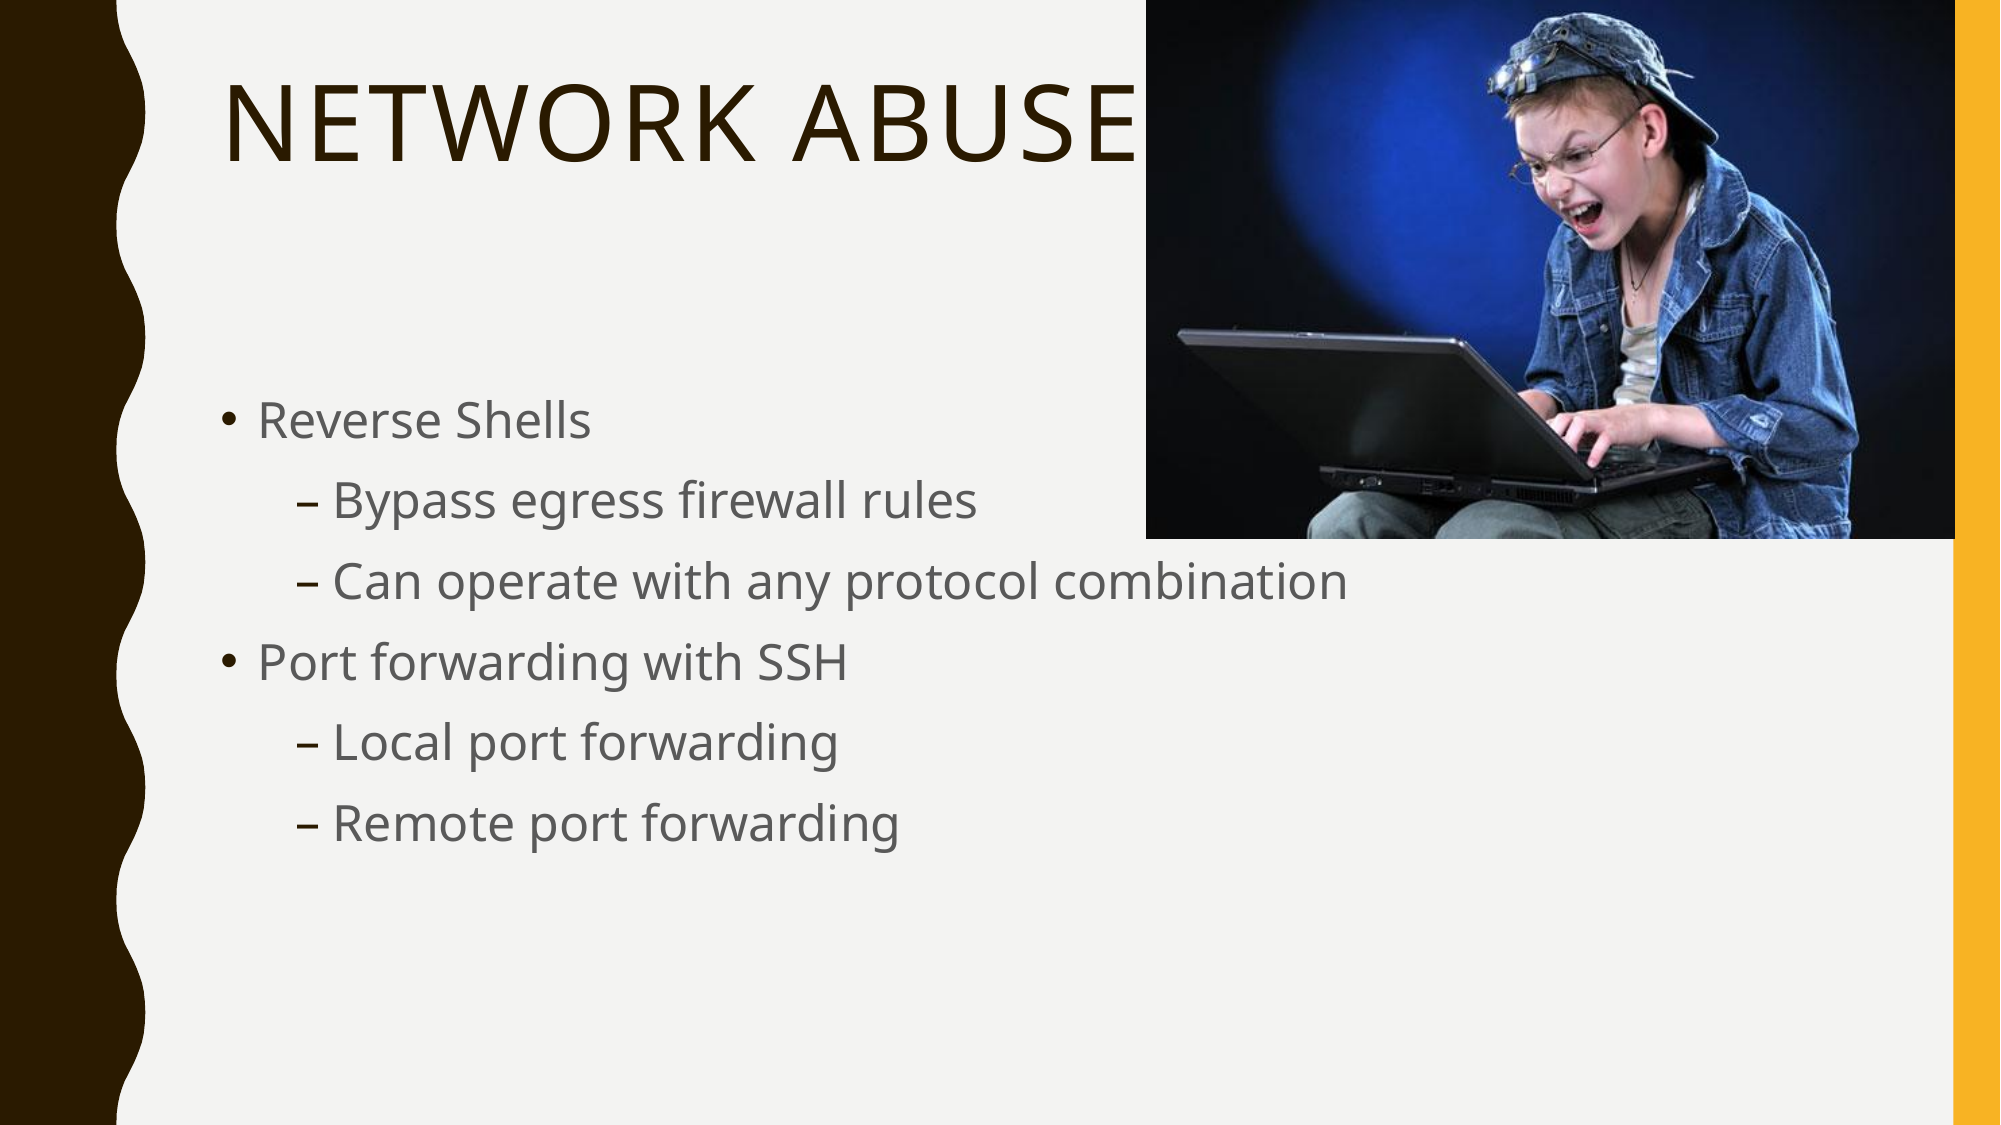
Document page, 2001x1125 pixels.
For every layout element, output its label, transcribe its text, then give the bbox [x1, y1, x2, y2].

picture [1146, 0, 1955, 539]
title Network Abuse [205, 62, 1146, 308]
list Reverse Shells Bypass egress firewall rules Can operate with any protocol combination Port forwarding with SSH Local port forwarding Remote port forwarding [205, 375, 1875, 965]
